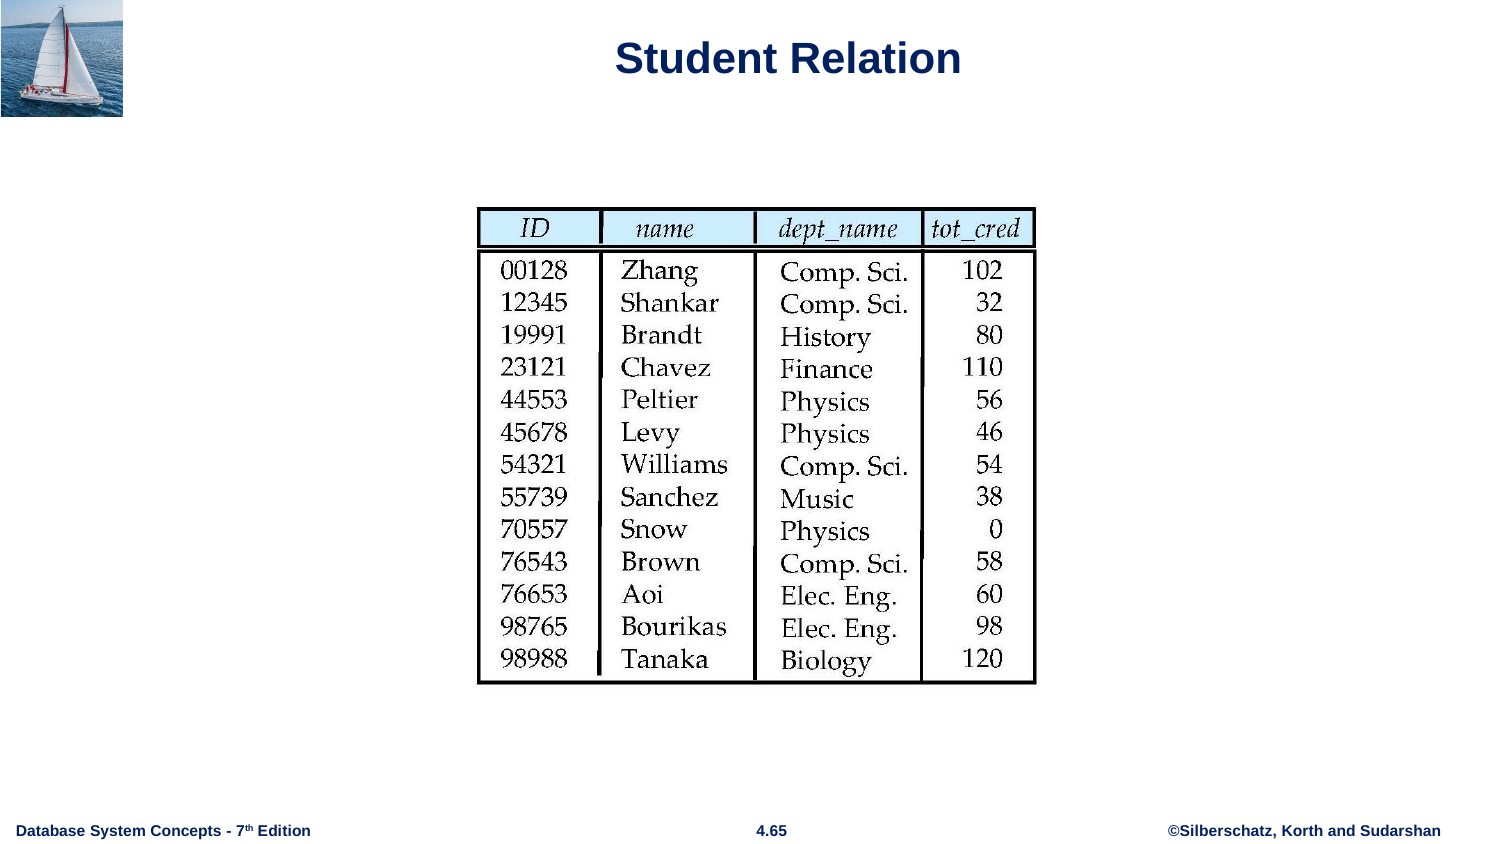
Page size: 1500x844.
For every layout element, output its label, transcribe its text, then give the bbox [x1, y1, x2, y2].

picture [469, 195, 1039, 703]
picture [0, 0, 123, 117]
title Student Relation [125, 14, 1452, 90]
